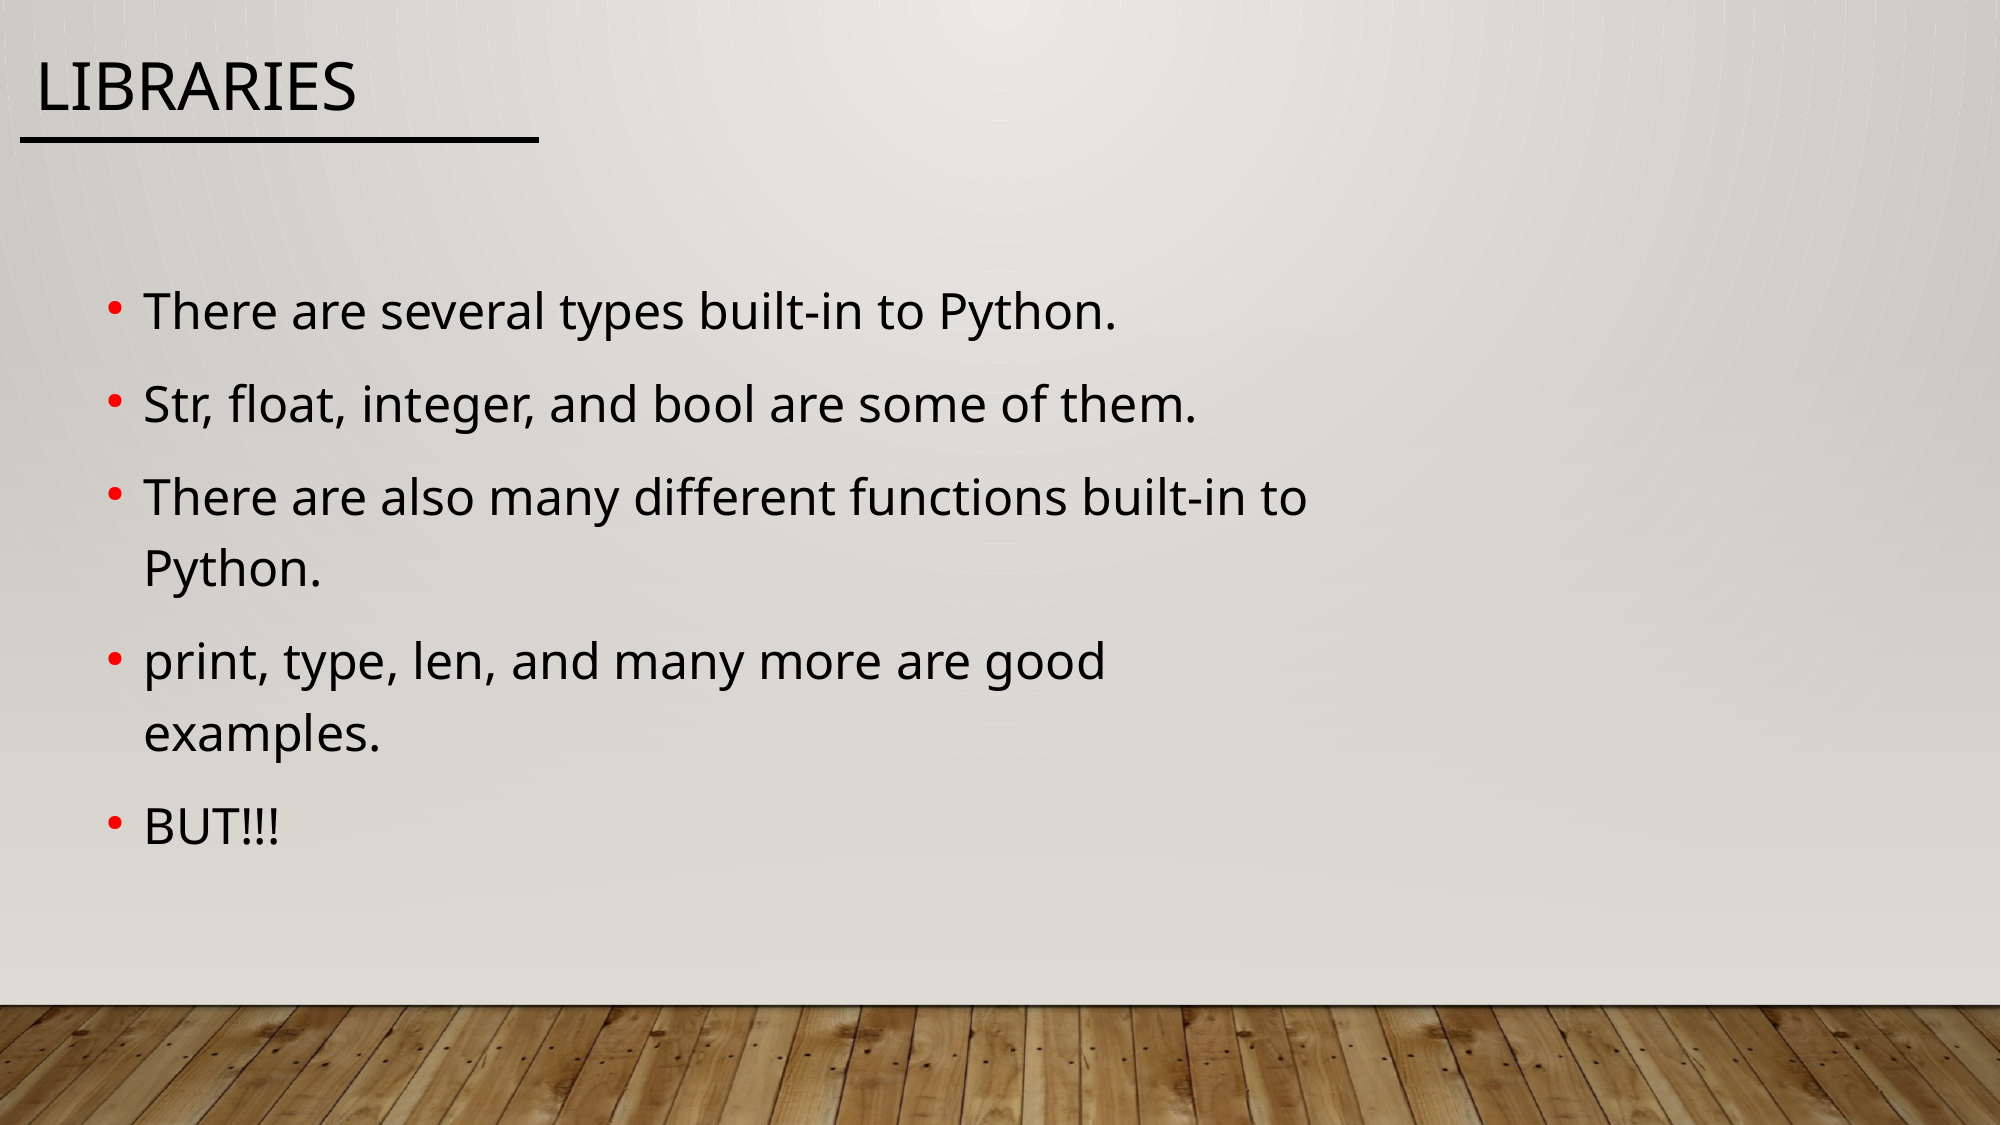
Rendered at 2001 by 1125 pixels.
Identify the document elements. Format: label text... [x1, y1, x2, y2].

picture [0, 1005, 2000, 1125]
title Libraries [20, 45, 1371, 234]
list There are several types built-in to Python. Str, float, integer, and bool are some of them. There are also many different functions built-in to Python. print, type, len, and many more are good examples. BUT!!! [91, 259, 1329, 908]
